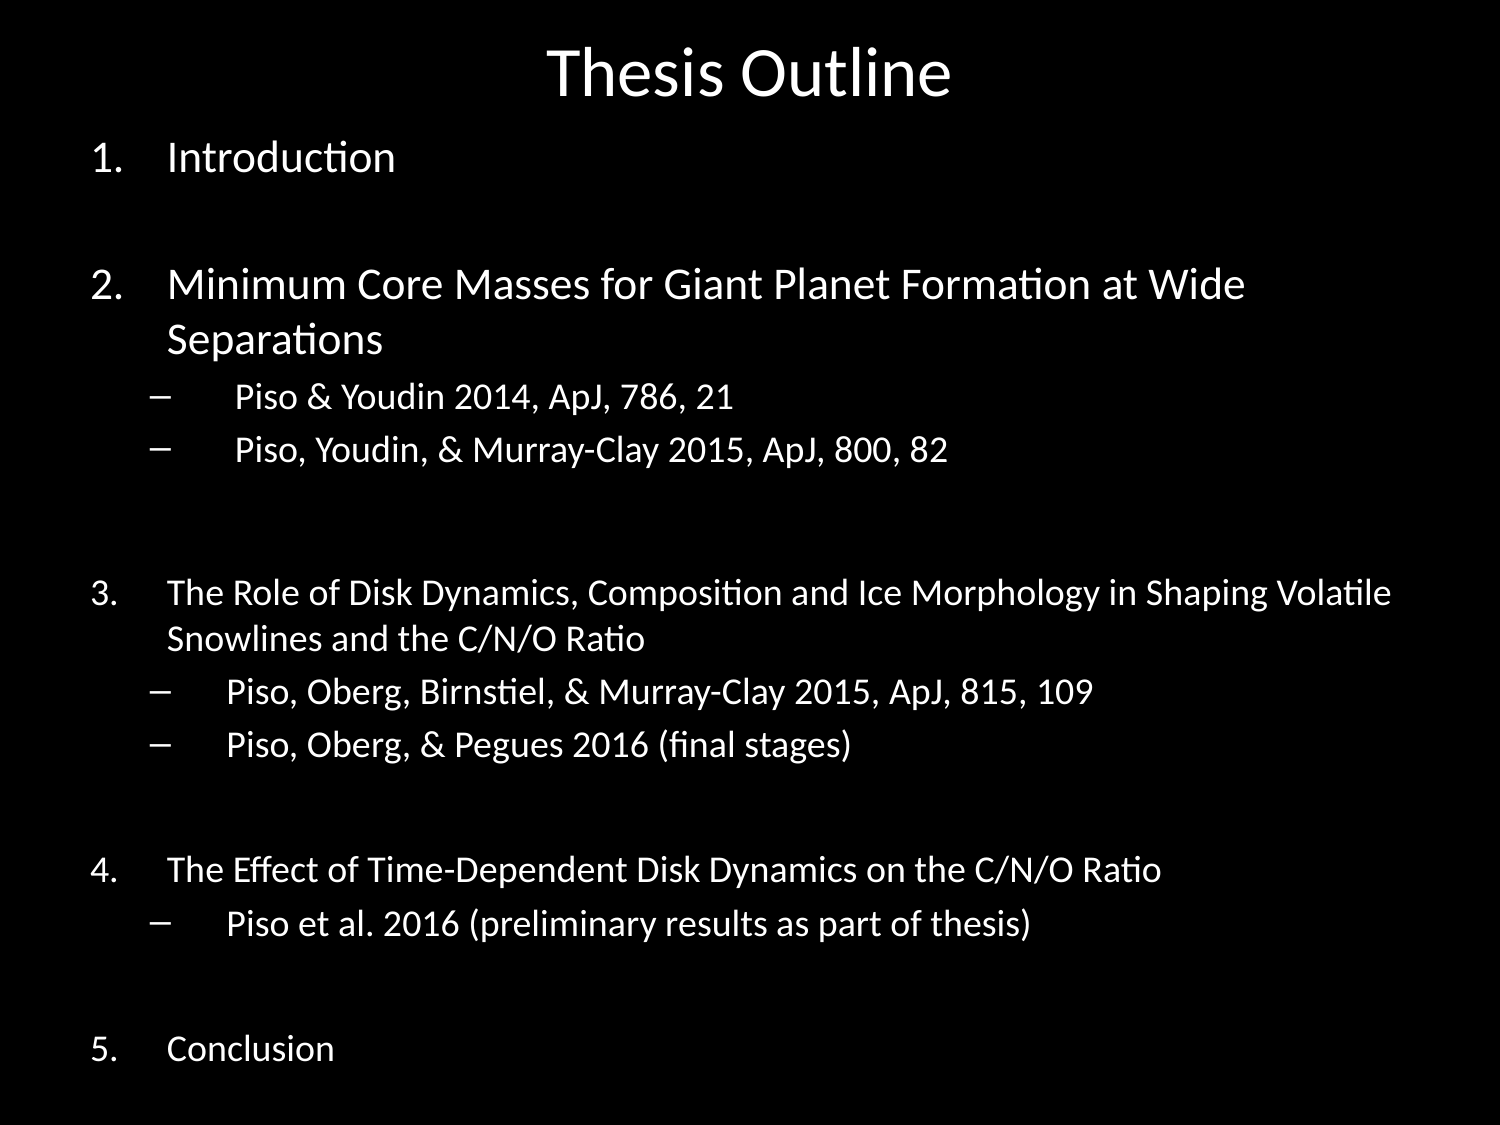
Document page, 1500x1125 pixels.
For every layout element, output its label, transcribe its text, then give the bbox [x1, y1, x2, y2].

title Thesis Outline [75, 0, 1425, 119]
list Introduction Minimum Core Masses for Giant Planet Formation at Wide Separations Piso & Youdin 2014, ApJ, 786, 21 Piso, Youdin, & Murray-Clay 2015, ApJ, 800, 82 The Role of Disk Dynamics, Composition and Ice Morphology in Shaping Volatile Snowlines and the C/N/O Ratio Piso, Oberg, Birnstiel, & Murray-Clay 2015, ApJ, 815, 109 Piso, Oberg, & Pegues 2016 (final stages) The Effect of Time-Dependent Disk Dynamics on the C/N/O Ratio Piso et al. 2016 (preliminary results as part of thesis) Conclusion [75, 119, 1425, 1084]
